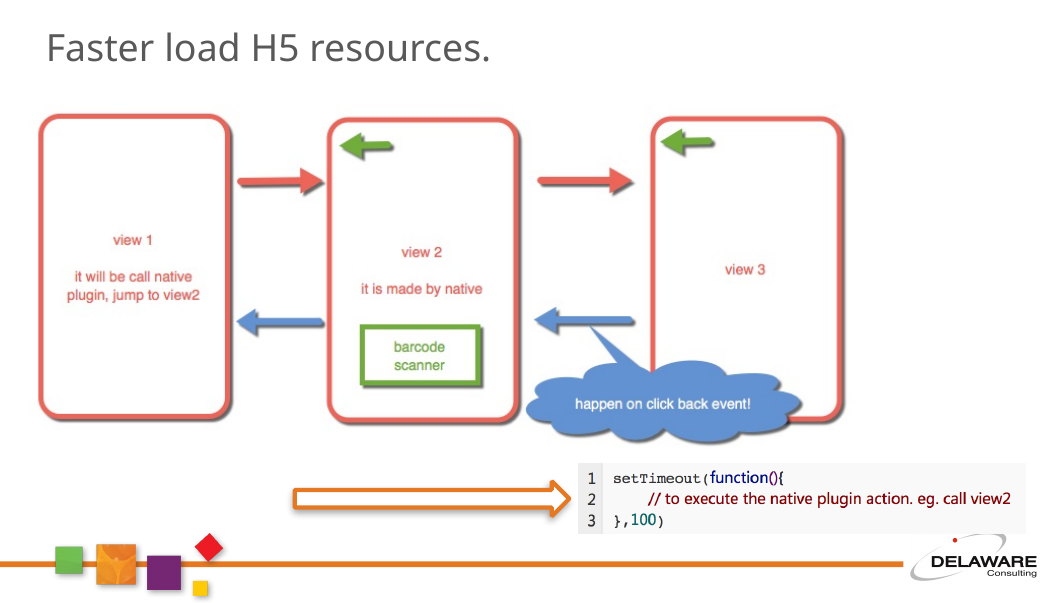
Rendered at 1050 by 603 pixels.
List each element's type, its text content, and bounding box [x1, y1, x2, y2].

picture [11, 72, 1038, 584]
picture [41, 527, 242, 603]
text_box [294, 488, 570, 517]
list Faster load H5 resources. [39, 4, 903, 70]
